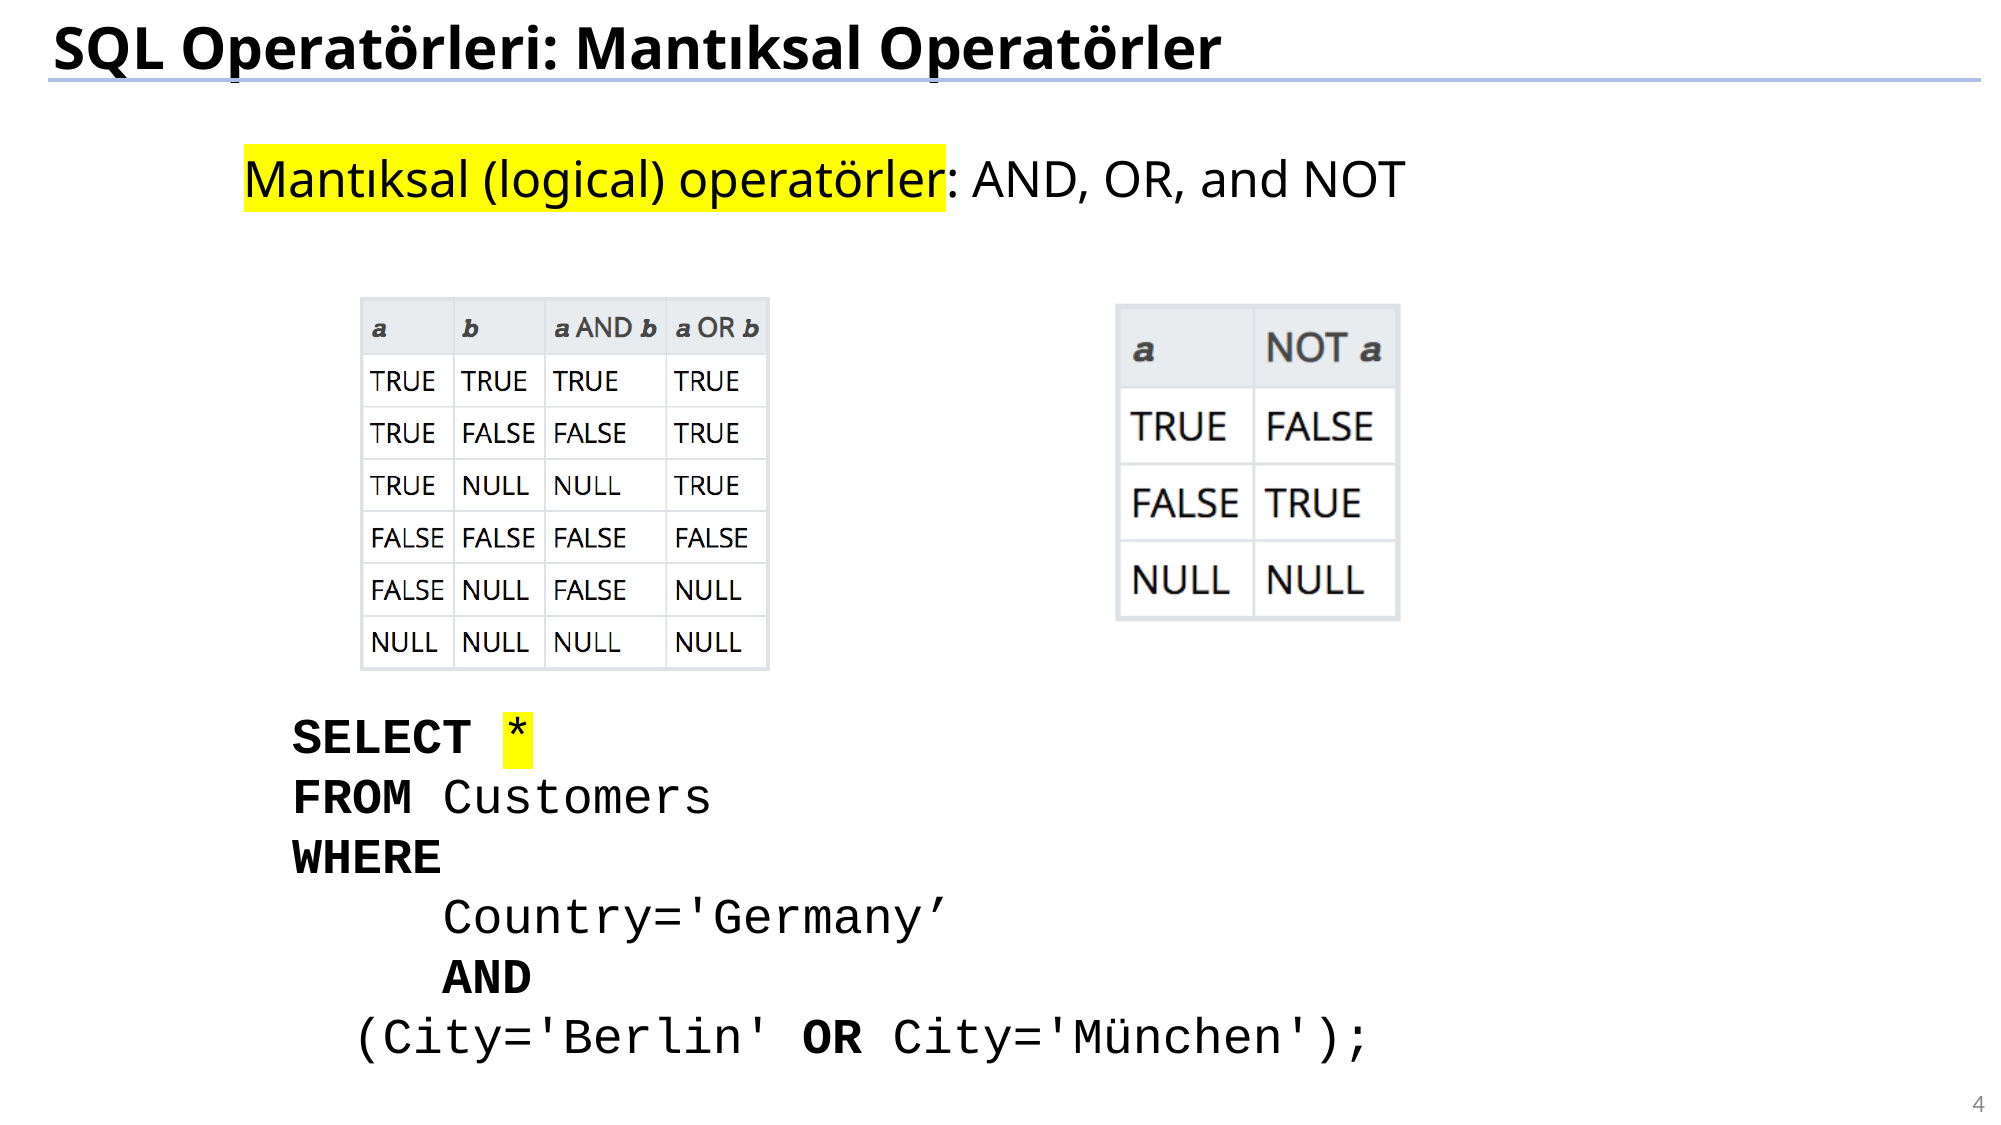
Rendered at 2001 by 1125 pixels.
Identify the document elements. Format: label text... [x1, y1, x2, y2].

text_box SQL Operatörleri: Mantıksal Operatörler [38, 6, 1808, 96]
text_box Mantıksal (logical) operatörler: AND, OR, and NOT [228, 110, 1422, 306]
picture [350, 282, 775, 674]
picture [1099, 282, 1420, 638]
text_box SELECT * FROM Customers WHERE Country='Germany’ AND (City='Berlin' OR City='München'); [278, 696, 1641, 1072]
slide_number 4 [1550, 1083, 2000, 1122]
